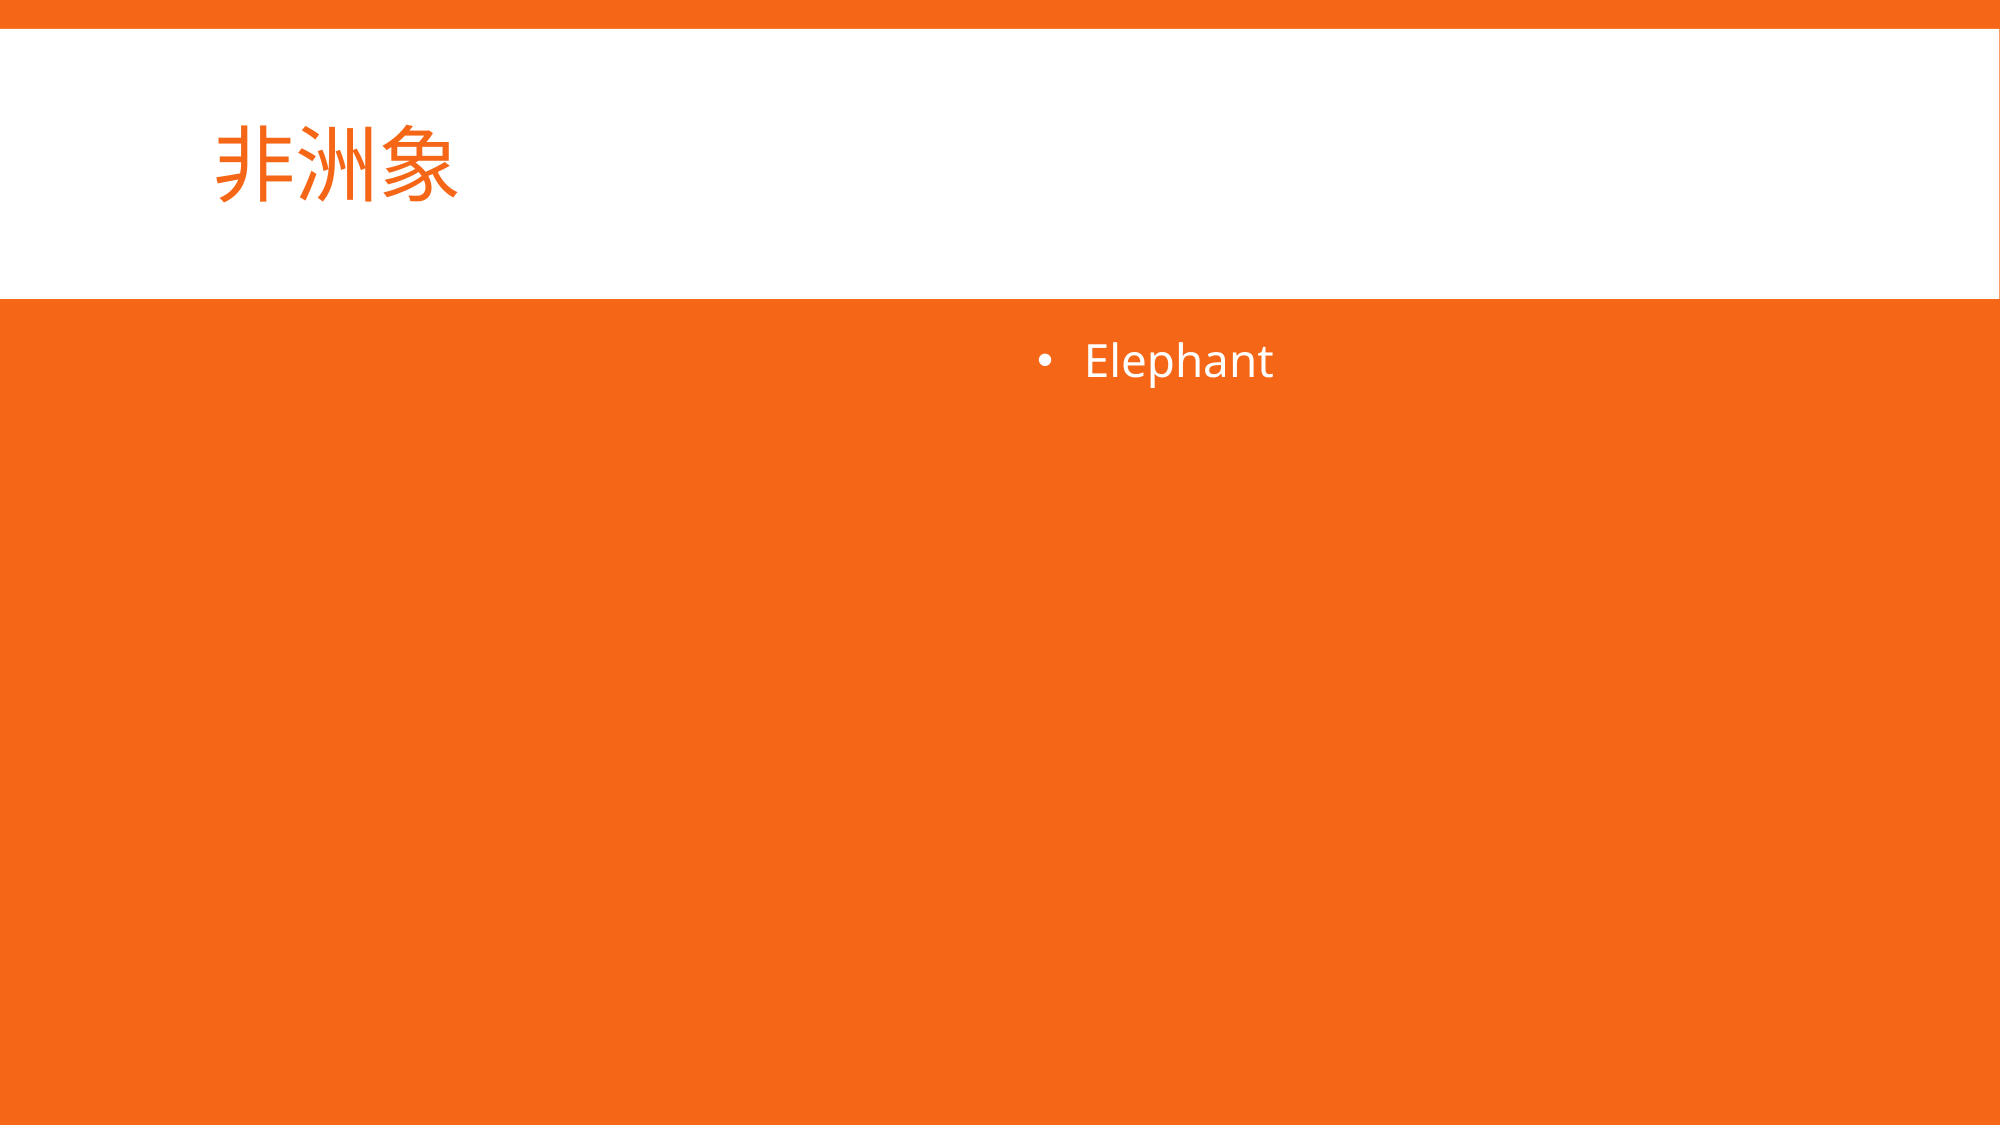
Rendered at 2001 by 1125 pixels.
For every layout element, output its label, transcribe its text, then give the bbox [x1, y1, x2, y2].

title 非洲象 [197, 46, 1803, 295]
list Elephant [1022, 329, 1803, 1020]
